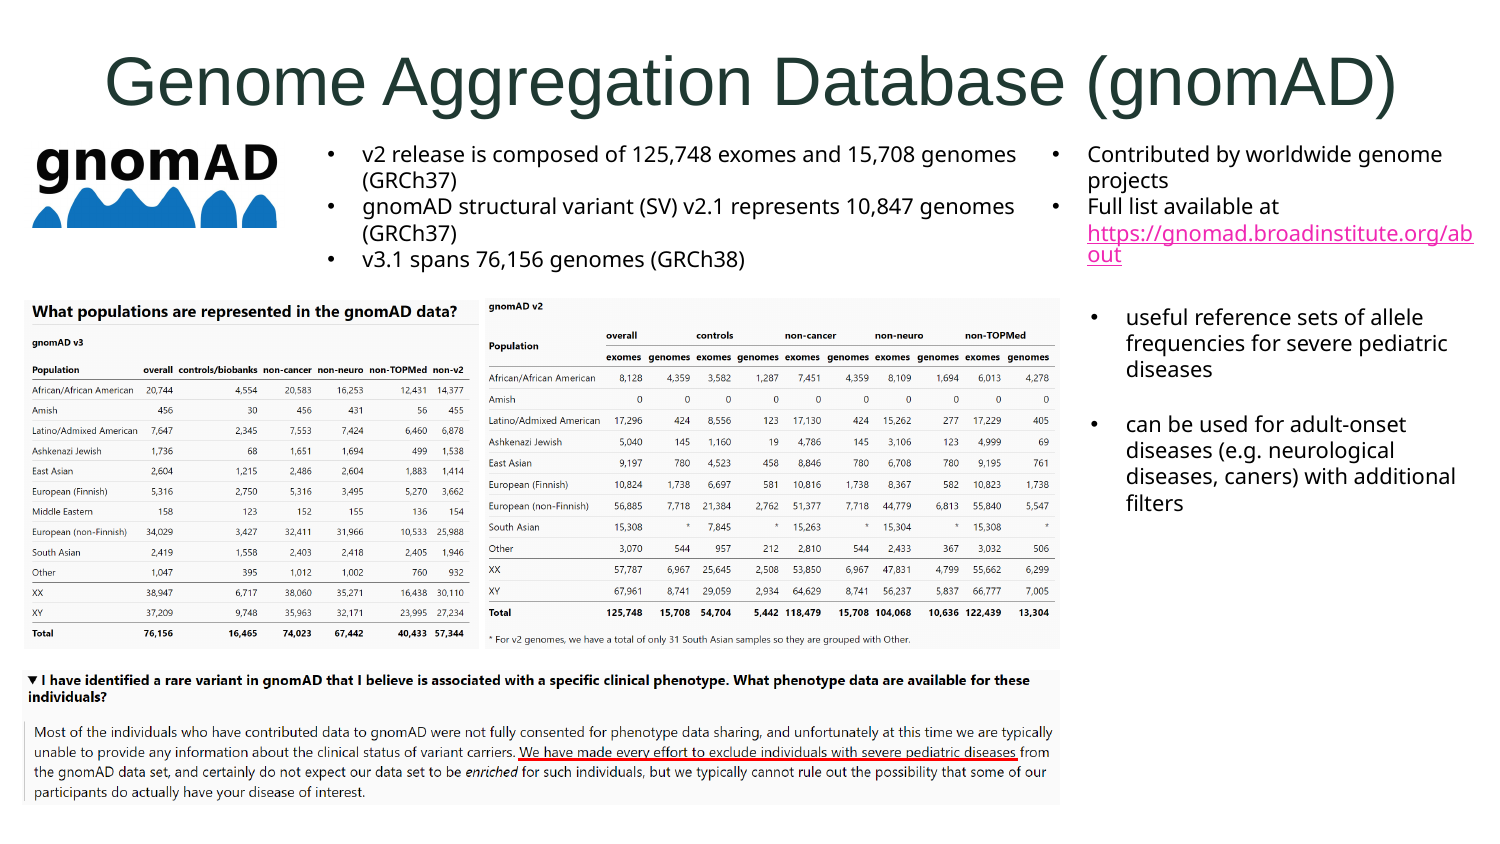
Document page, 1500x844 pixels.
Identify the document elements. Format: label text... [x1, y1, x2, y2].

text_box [22, 670, 1060, 805]
text_box Genome Aggregation Database (gnomAD) [89, 38, 1500, 203]
picture [485, 297, 1060, 649]
text_box v2 release is composed of 125,748 exomes and 15,708 genomes (GRCh37) gnomAD structural variant (SV) v2.1 represents 10,847 genomes (GRCh37) v3.1 spans 76,156 genomes (GRCh38) [312, 203, 1068, 279]
text_box Contributed by worldwide genome projects Full list available at https://gnomad.broadinstitute.org/about [1037, 203, 1500, 257]
picture [23, 140, 285, 229]
picture [23, 300, 479, 649]
text_box useful reference sets of allele frequencies for severe pediatric diseases can be used for adult-onset diseases (e.g. neurological diseases, caners) with additional filters [1075, 296, 1485, 523]
